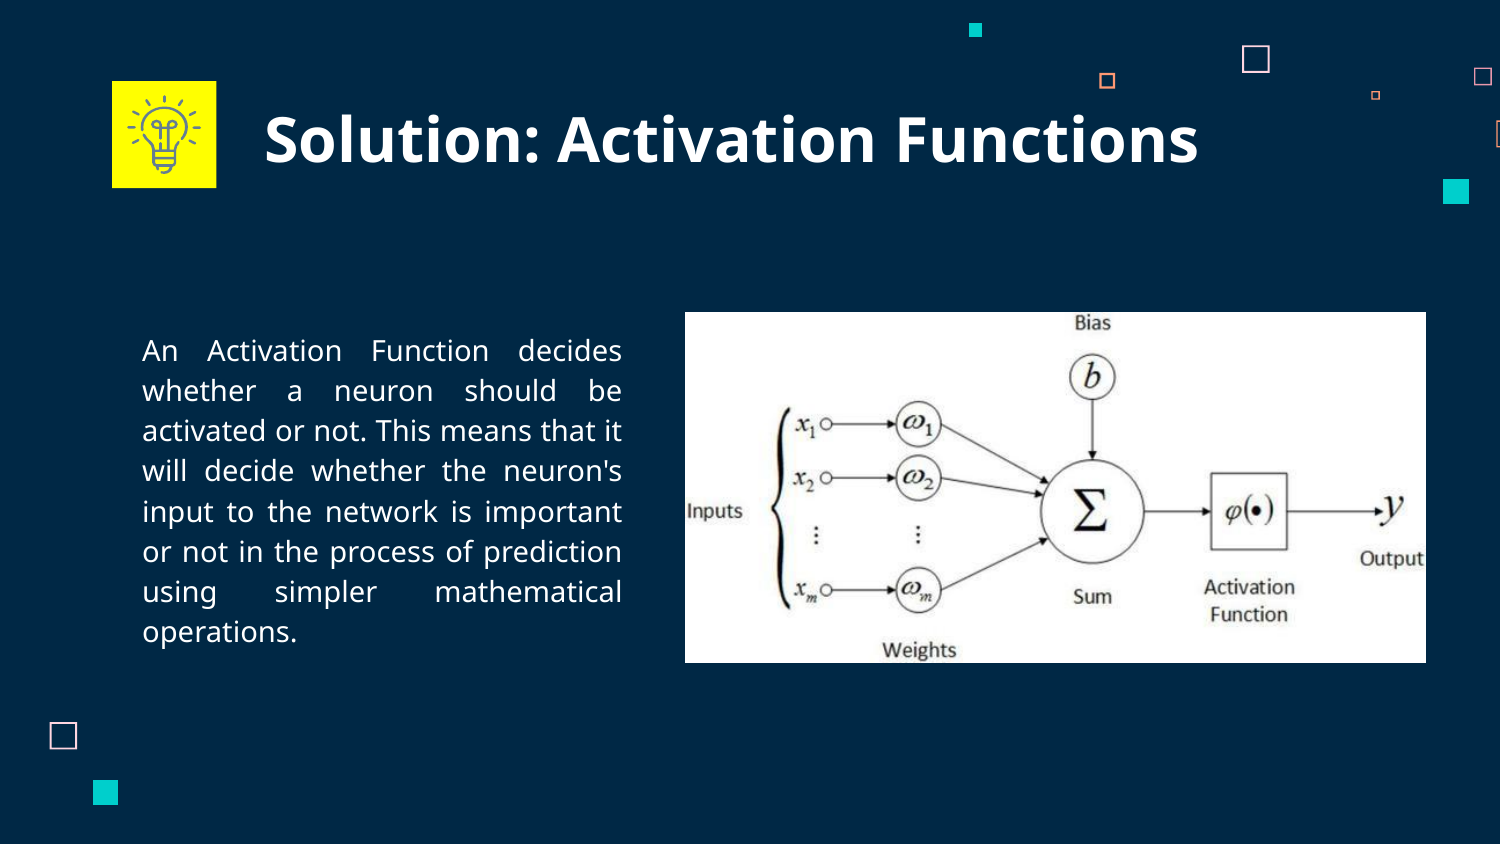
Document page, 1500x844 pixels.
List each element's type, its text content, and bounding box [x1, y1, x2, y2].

text_box [112, 81, 217, 189]
title Solution: Activation Functions [249, 95, 1307, 190]
picture [685, 311, 1426, 663]
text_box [126, 94, 202, 175]
text_box An Activation Function decides whether a neuron should be activated or not. This means that it will decide whether the neuron's input to the network is important or not in the process of prediction using simpler mathematical operations. [127, 312, 638, 704]
